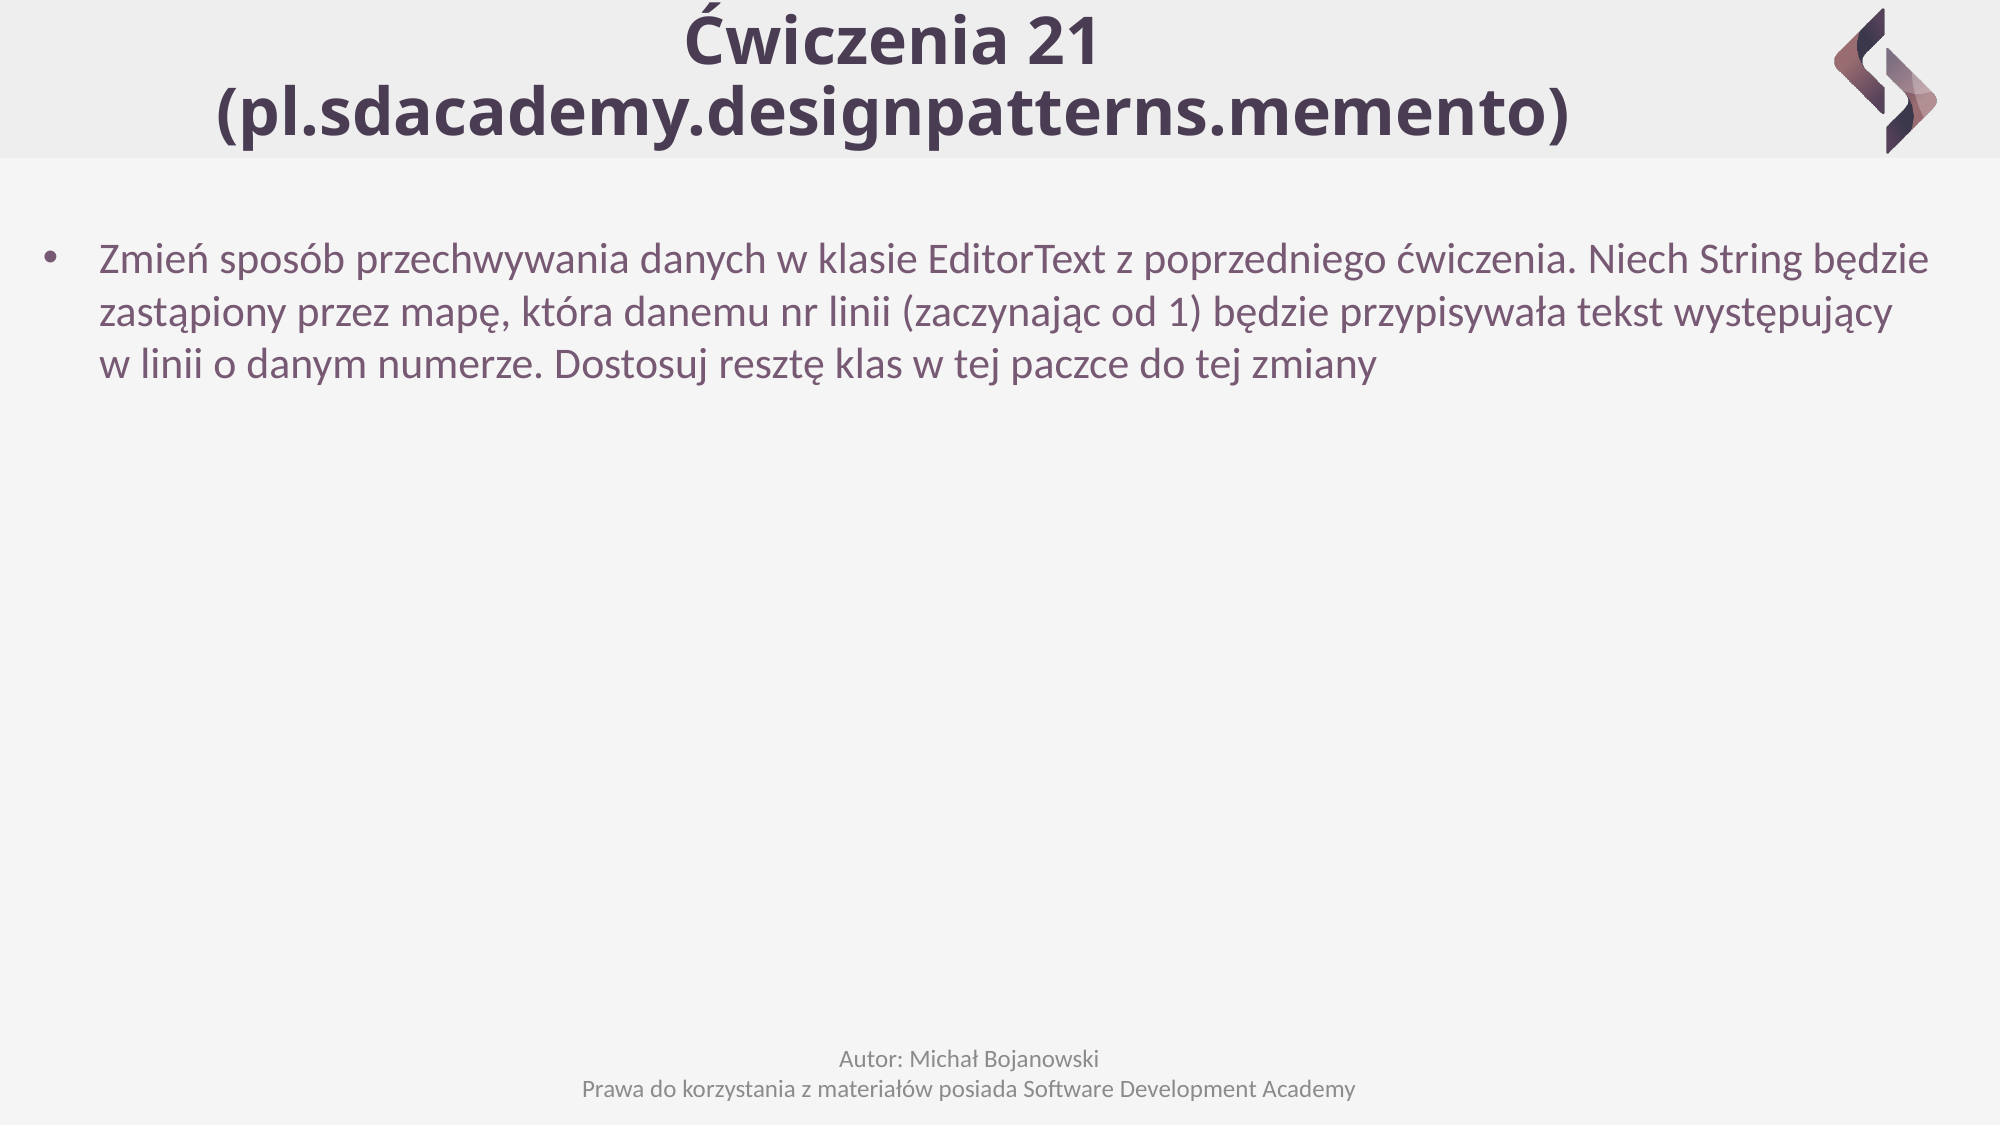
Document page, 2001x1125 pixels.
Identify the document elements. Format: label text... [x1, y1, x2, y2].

picture [1787, 0, 2001, 166]
text_box Zmień sposób przechwywania danych w klasie EditorText z poprzedniego ćwiczenia. Niech String będzie zastąpiony przez mapę, która danemu nr linii (zaczynając od 1) będzie przypisywała tekst występujący w linii o danym numerze. Dostosuj resztę klas w tej paczce do tej zmiany [28, 222, 1948, 501]
title Ćwiczenia 21 (pl.sdacademy.designpatterns.memento) [0, 0, 1788, 158]
footer Autor: Michał Bojanowski Prawa do korzystania z materiałów posiada Software Development Academy [508, 1042, 1431, 1103]
